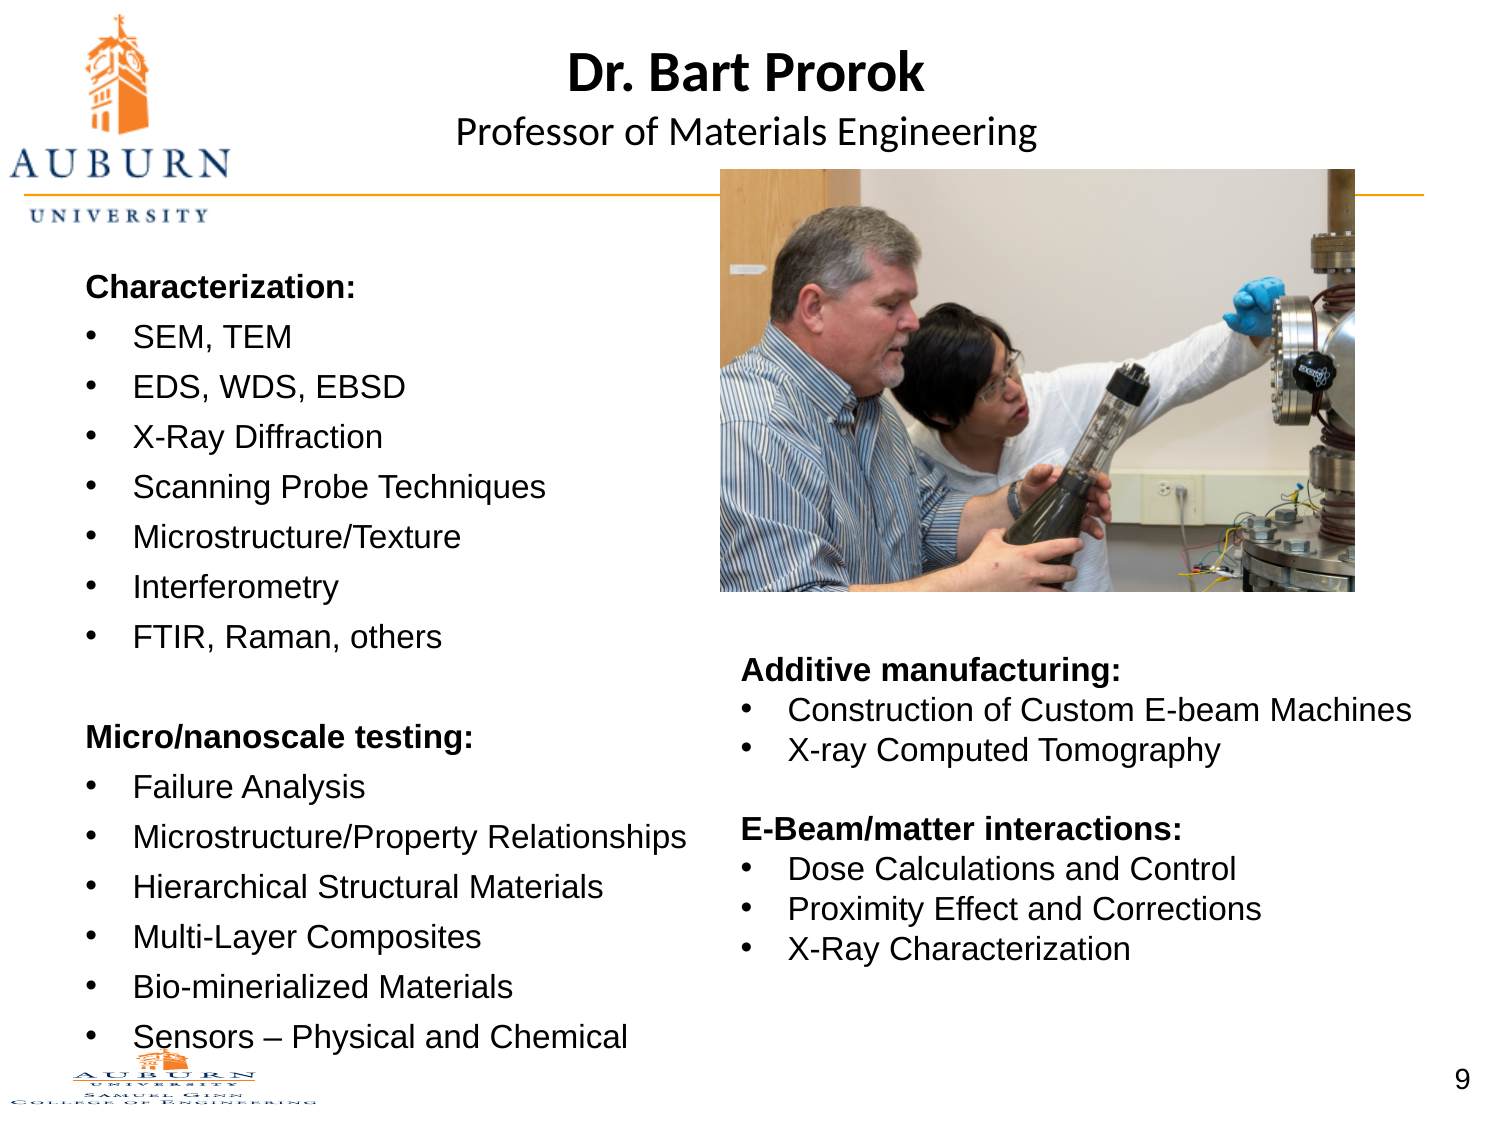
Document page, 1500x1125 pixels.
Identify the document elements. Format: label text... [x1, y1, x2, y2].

text_box Dr. Bart Prorok Professor of Materials Engineering [339, 26, 1185, 161]
text_box Characterization: SEM, TEM EDS, WDS, EBSD X-Ray Diffraction Scanning Probe Techniques Microstructure/Texture Interferometry FTIR, Raman, others Micro/nanoscale testing: Failure Analysis Microstructure/Property Relationships Hierarchical Structural Materials Multi-Layer Composites Bio-minerialized Materials Sensors – Physical and Chemical [70, 247, 805, 1063]
slide_number 9 [1387, 1052, 1487, 1125]
text_box Additive manufacturing: Construction of Custom E-beam Machines X-ray Computed Tomography E-Beam/matter interactions: Dose Calculations and Control Proximity Effect and Corrections X-Ray Characterization [805, 640, 1434, 975]
picture [0, 14, 238, 237]
picture [720, 169, 1355, 592]
